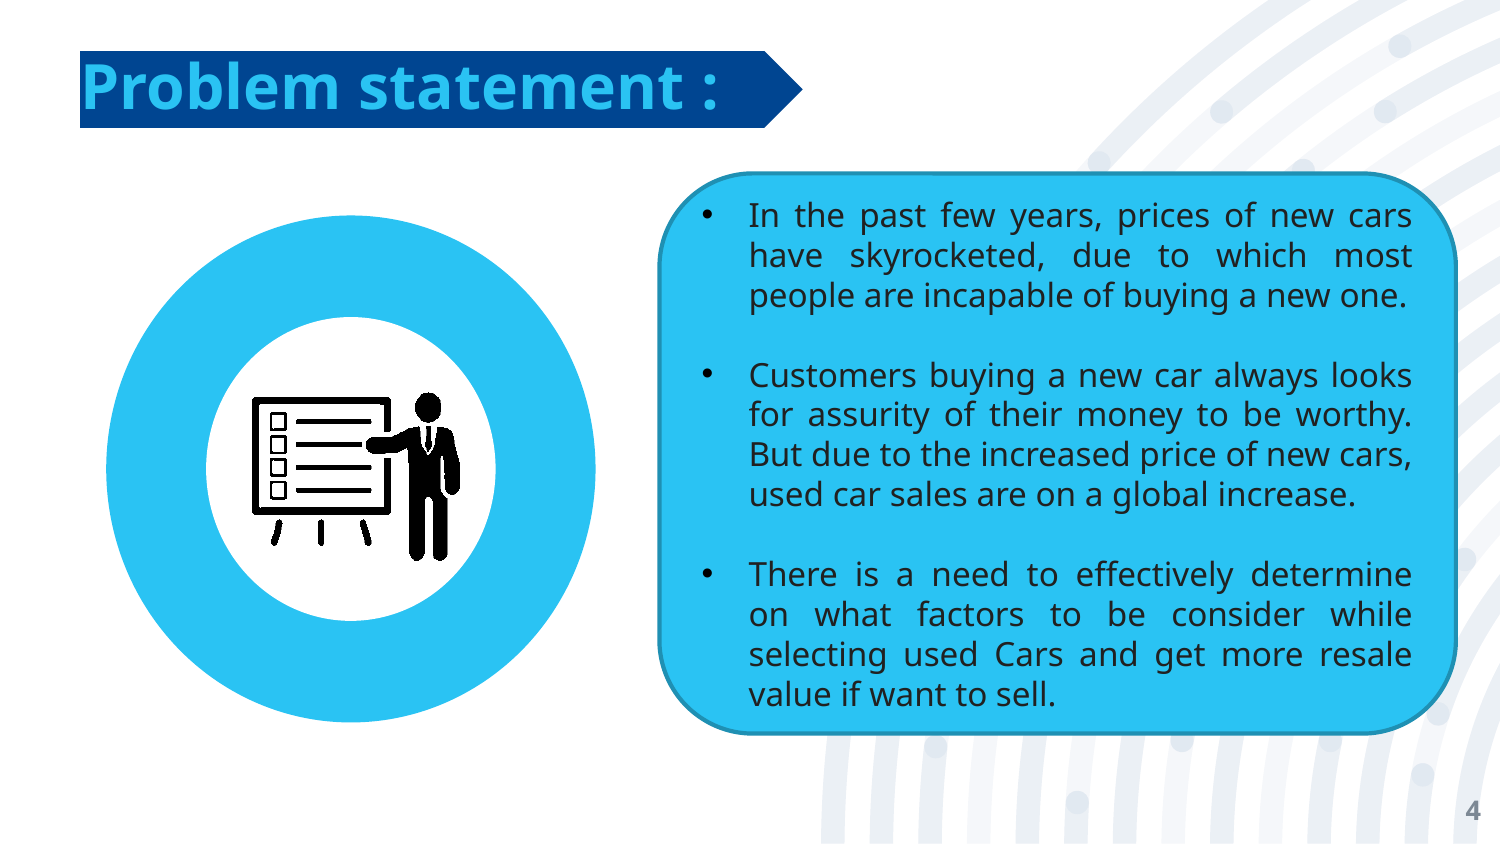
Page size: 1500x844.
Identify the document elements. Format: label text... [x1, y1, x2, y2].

text_box [106, 215, 596, 723]
text_box In the past few years, prices of new cars have skyrocketed, due to which most people are incapable of buying a new one. Customers buying a new car always looks for assurity of their money to be worthy. But due to the increased price of new cars, used car sales are on a global increase. There is a need to effectively determine on what factors to be consider while selecting used Cars and get more resale value if want to sell. [657, 171, 1458, 736]
slide_number 4 [1391, 779, 1482, 844]
picture [205, 316, 496, 622]
text_box Problem statement : [80, 51, 803, 128]
